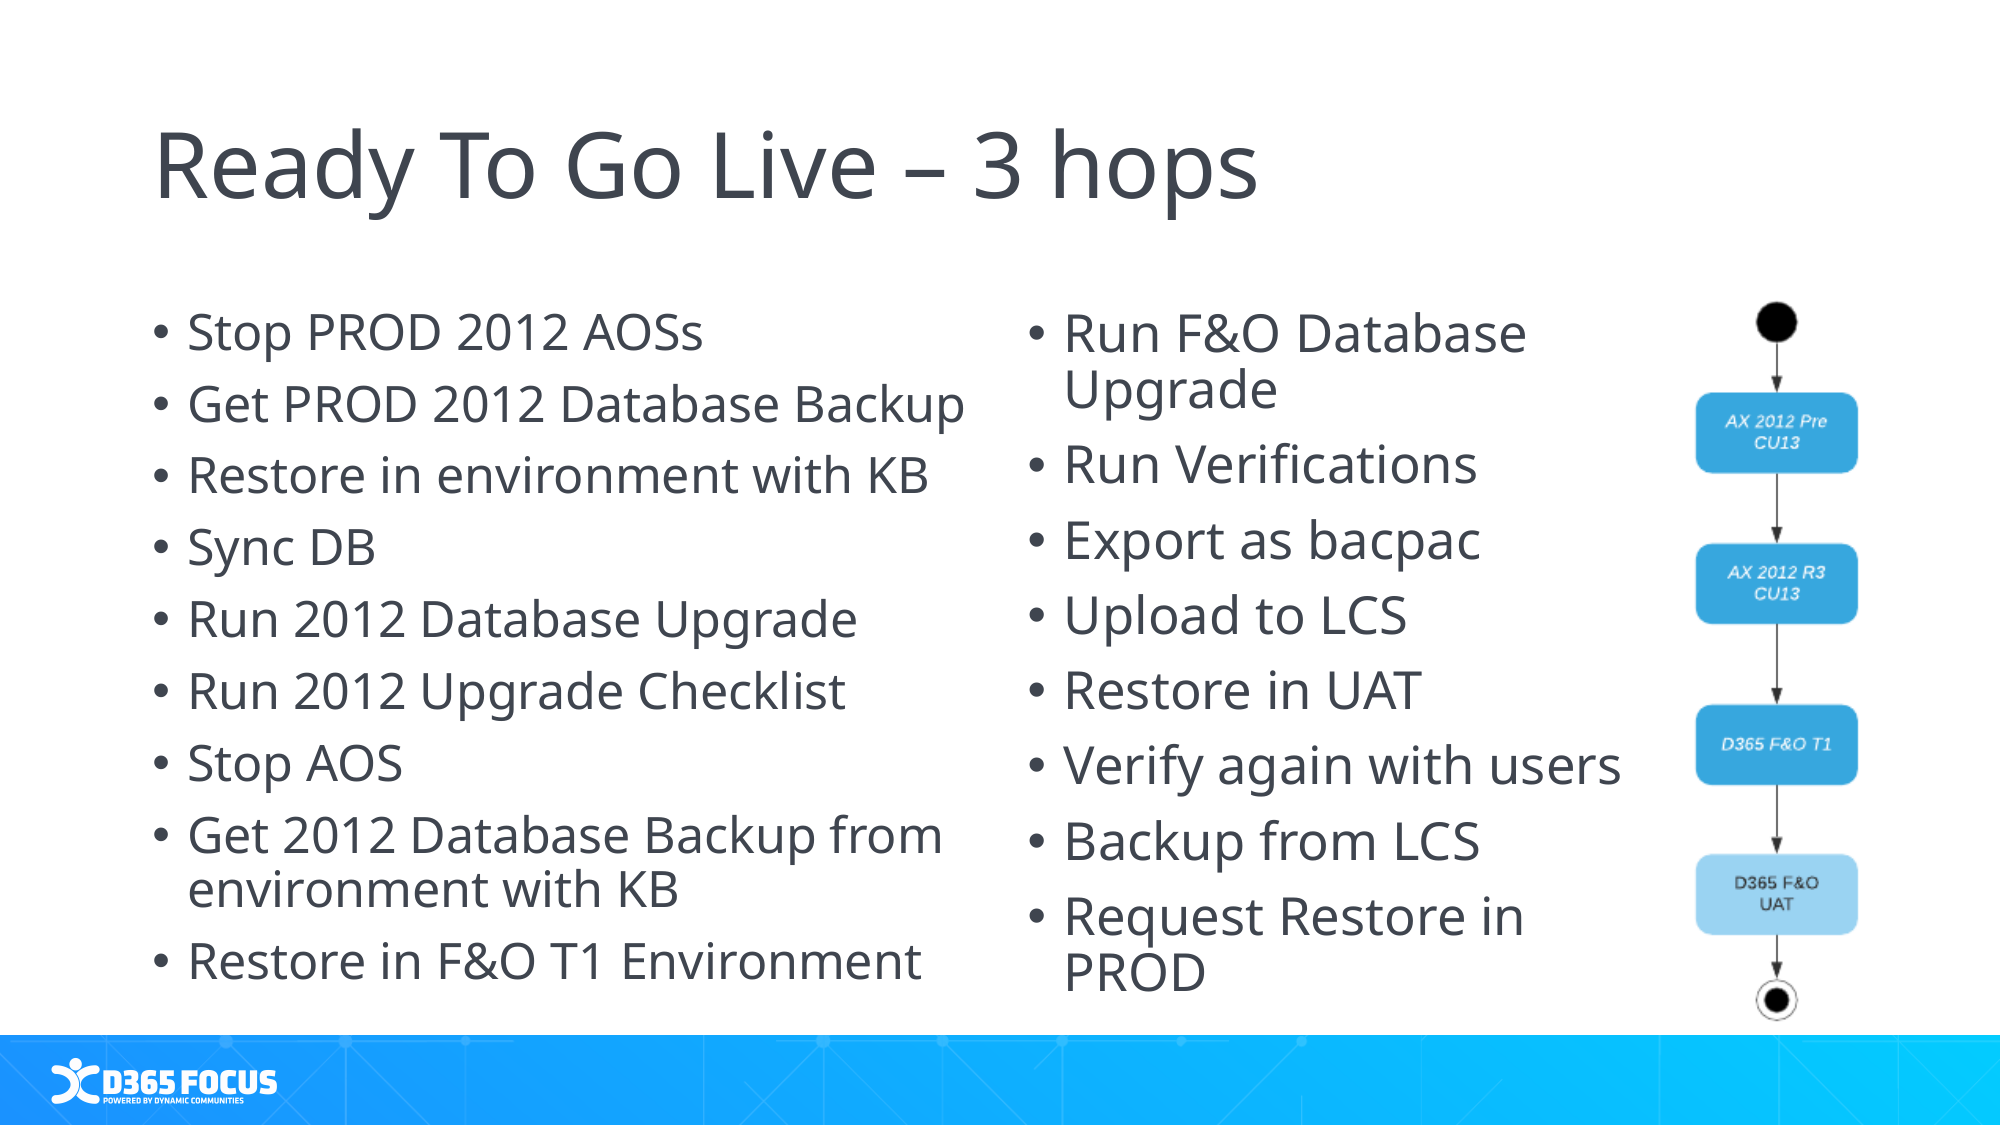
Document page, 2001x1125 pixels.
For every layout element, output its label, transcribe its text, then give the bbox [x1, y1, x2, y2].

picture [0, 1035, 934, 1125]
picture [1297, 1037, 1306, 1046]
title Ready To Go Live – 3 hops [137, 59, 1863, 278]
picture [1057, 1035, 1067, 1125]
list Run F&O Database Upgrade Run Verifications Export as bacpac Upload to LCS Restore in UAT Verify again with users Backup from LCS Request Restore in PROD [1012, 299, 1690, 1014]
picture [1177, 1037, 1186, 1046]
picture [1690, 299, 1863, 1026]
picture [937, 1035, 948, 1125]
list Stop PROD 2012 AOSs Get PROD 2012 Database Backup Restore in environment with KB Sync DB Run 2012 Database Upgrade Run 2012 Upgrade Checklist Stop AOS Get 2012 Database Backup from environment with KB Restore in F&O T1 Environment [137, 299, 988, 1014]
